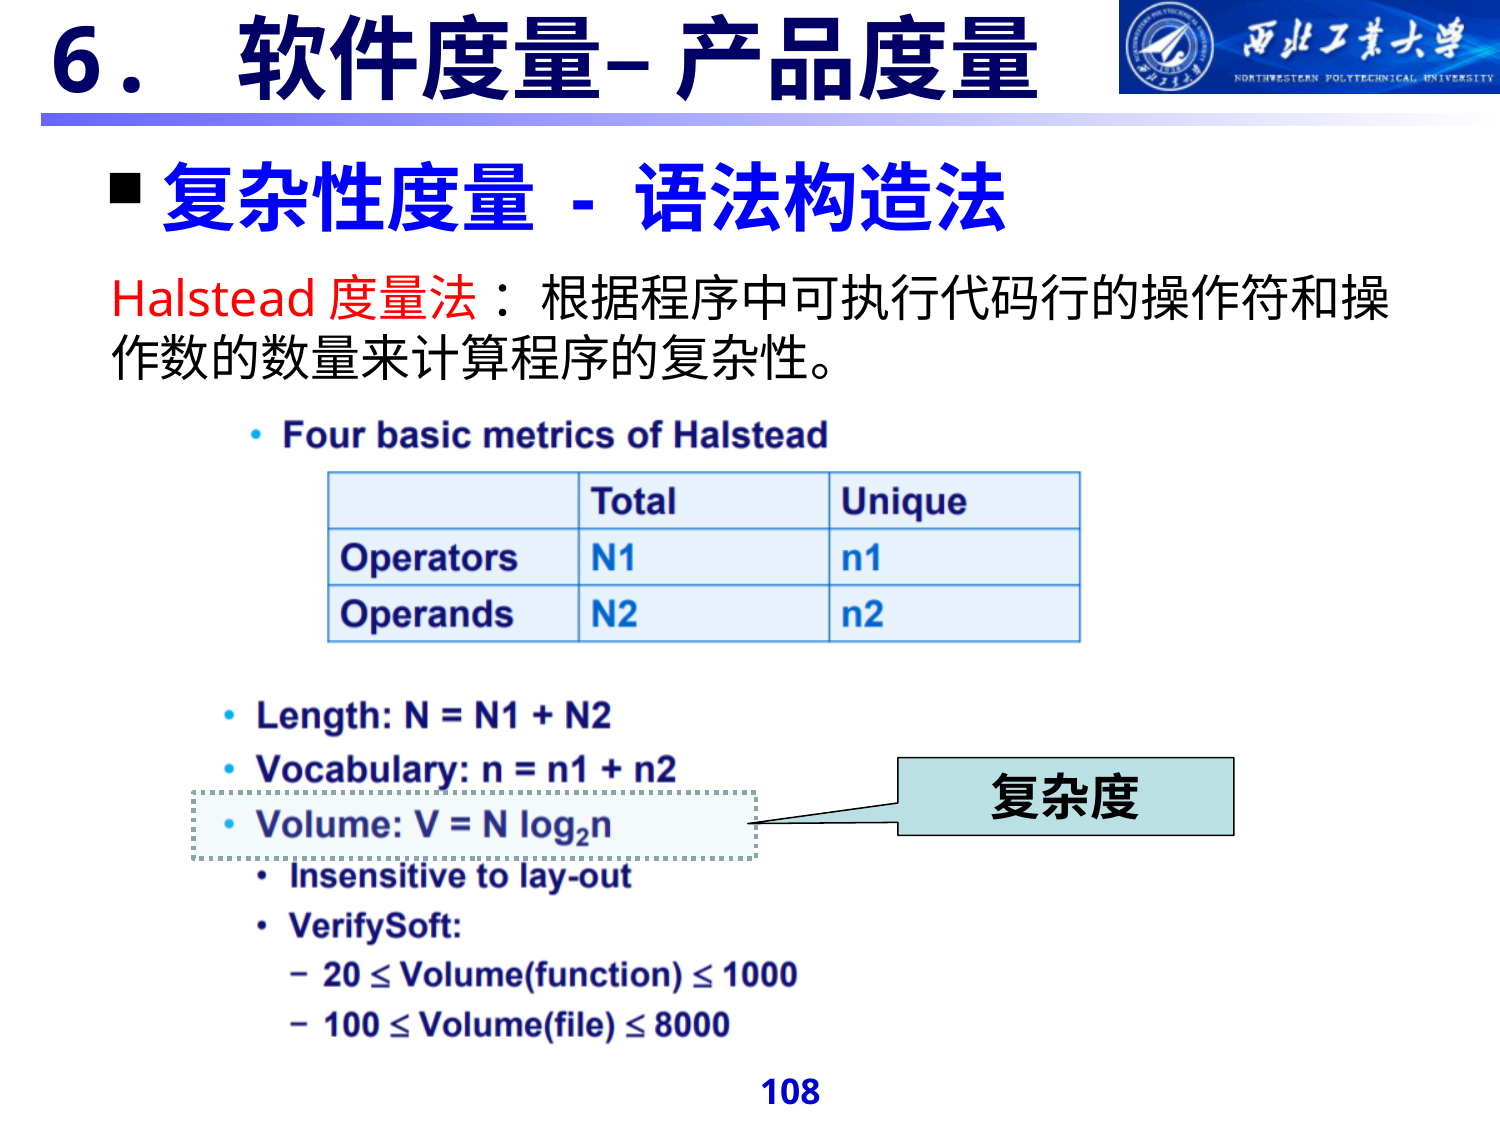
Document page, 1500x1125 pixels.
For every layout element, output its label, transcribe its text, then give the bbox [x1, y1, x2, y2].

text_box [166, 395, 1258, 1048]
text_box Halstead度量法 ：根据程序中可执行代码行的操作符和操作数的数量来计算程序的复杂性。 [95, 259, 1451, 395]
picture [1119, 0, 1500, 94]
text_box 复杂性度量 - 语法构造法 [90, 160, 1451, 958]
text_box 6. 软件度量– 产品度量 [34, 4, 1405, 119]
